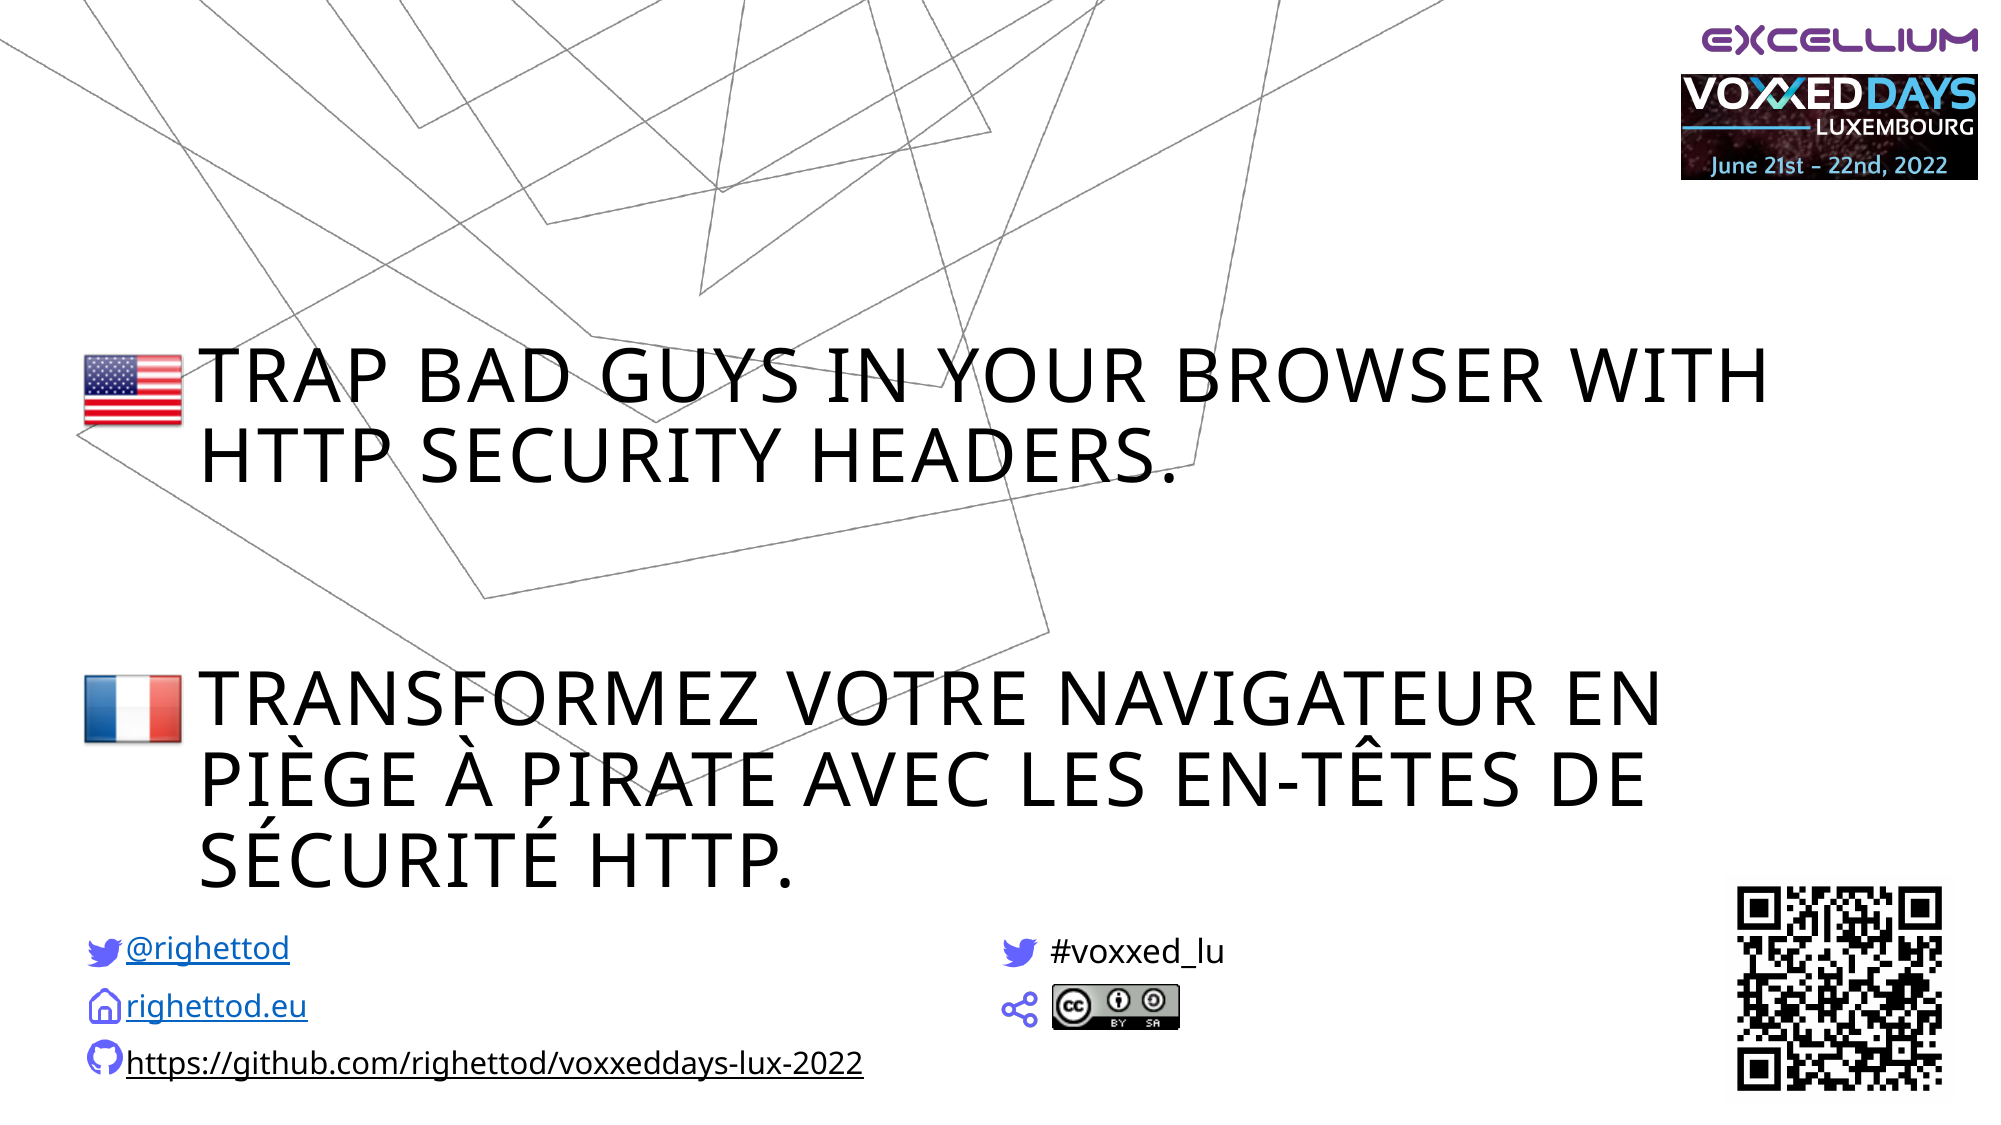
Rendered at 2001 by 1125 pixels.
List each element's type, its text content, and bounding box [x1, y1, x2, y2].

picture [1725, 874, 1954, 1103]
picture [83, 984, 126, 1027]
picture [998, 931, 1041, 974]
title Trap bad guys in your browser with HTTP security headers. Transformez votre navigateur en piège à pirate avec les en-têtes de sécurité HTTP. [183, 318, 1864, 912]
picture [1052, 984, 1180, 1030]
picture [1681, 74, 1978, 180]
picture [1702, 25, 1978, 55]
picture [0, 0, 1557, 830]
subtitle @righettod righettod.eu https://github.com/righettod/voxxeddays-lux-2022 [110, 921, 888, 1120]
picture [83, 1035, 126, 1078]
picture [83, 932, 126, 975]
text_box #voxxed_lu [1035, 926, 1494, 985]
picture [998, 988, 1041, 1031]
